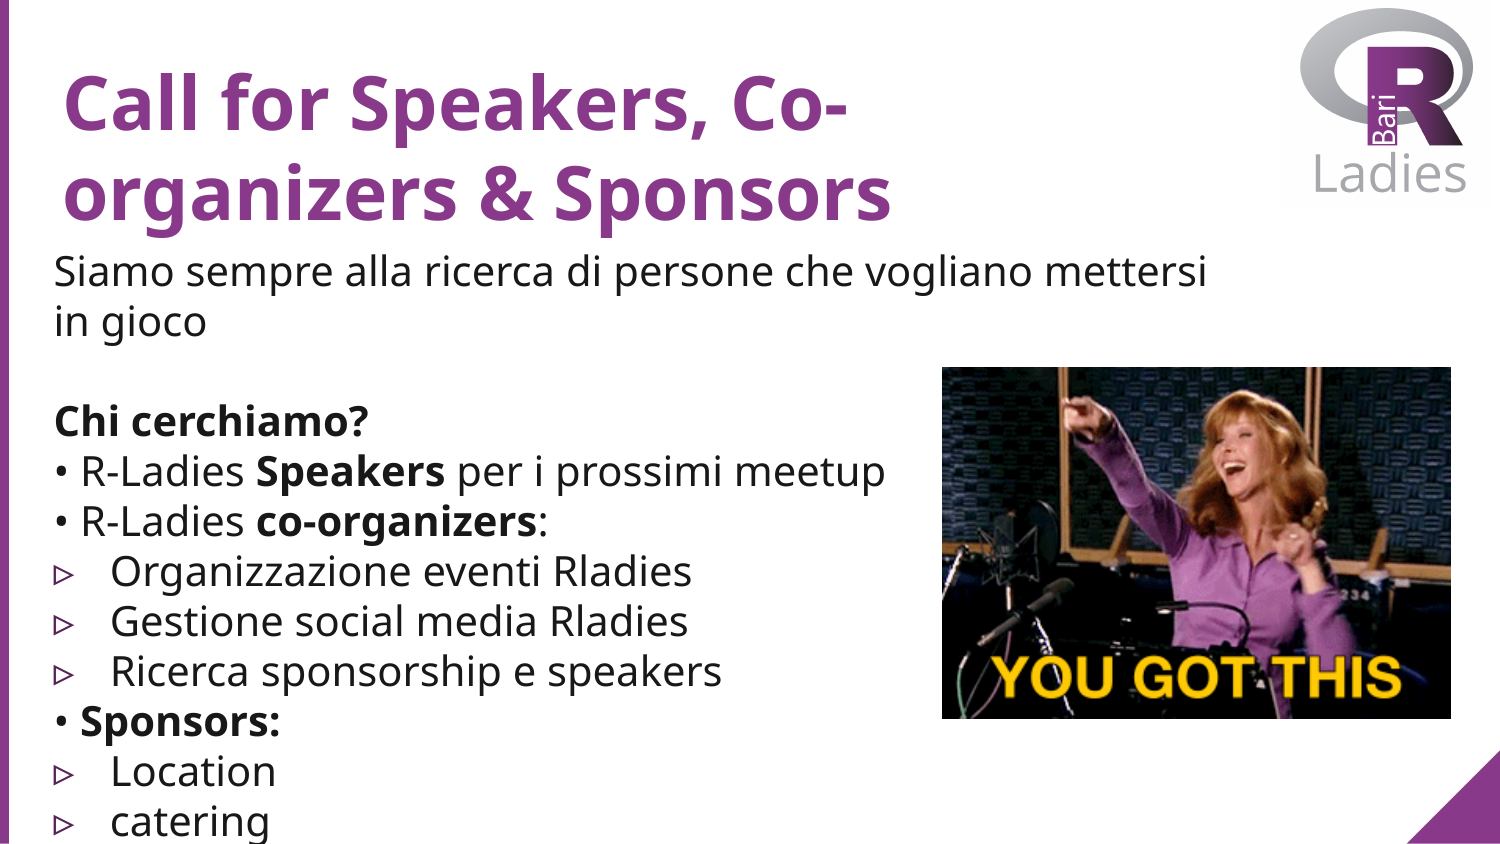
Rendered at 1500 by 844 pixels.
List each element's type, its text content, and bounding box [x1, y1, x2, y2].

list Siamo sempre alla ricerca di persone che vogliano mettersi in gioco Chi cerchiamo? • R-Ladies Speakers per i prossimi meetup • R-Ladies co-organizers: Organizzazione eventi Rladies Gestione social media Rladies Ricerca sponsorship e speakers • Sponsors: Location catering [38, 229, 1249, 747]
picture [1281, 0, 1492, 211]
picture [942, 367, 1451, 720]
title Call for Speakers, Co-organizers & Sponsors [47, 40, 1143, 182]
